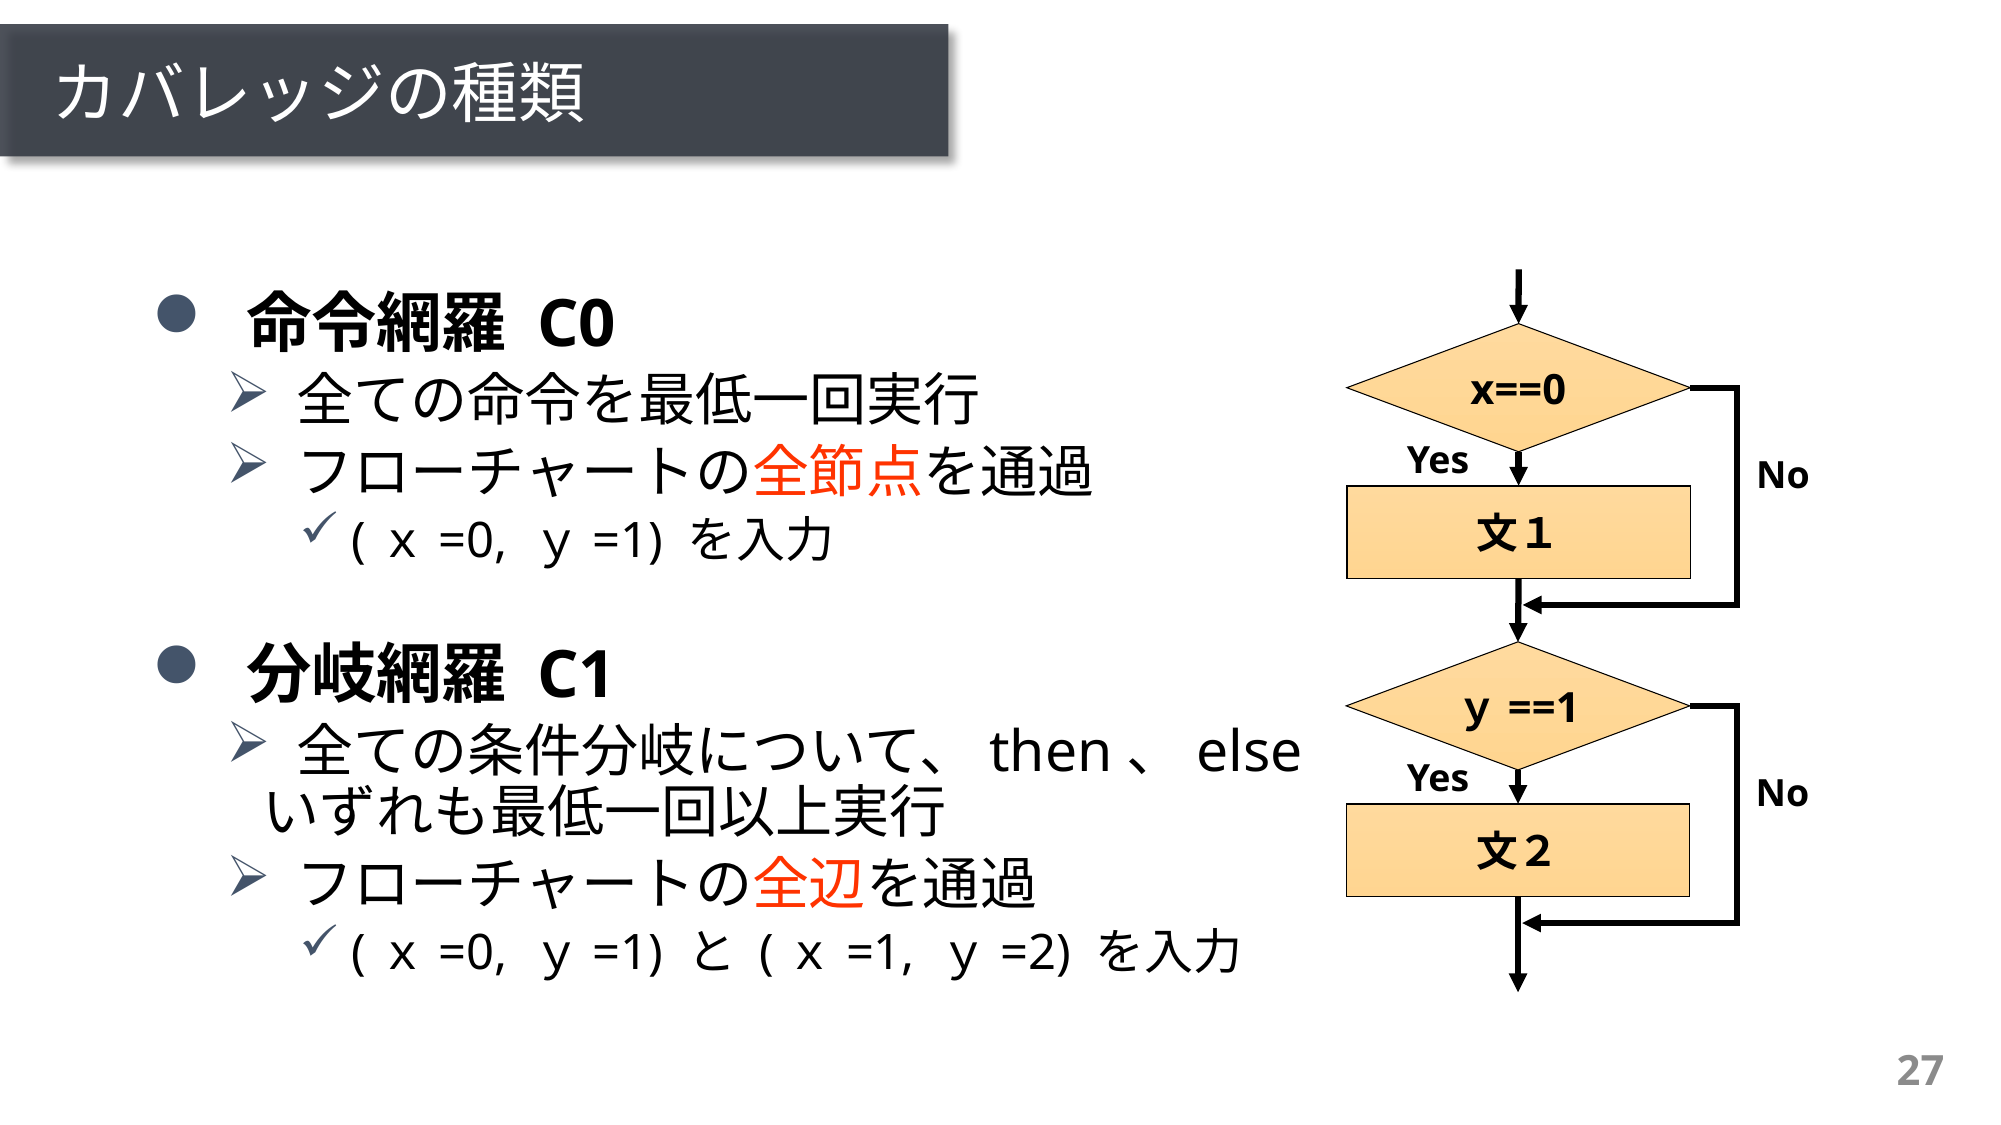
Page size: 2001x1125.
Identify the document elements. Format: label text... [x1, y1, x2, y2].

text_box ｙ==1 [1344, 641, 1689, 770]
text_box 文２ [1346, 803, 1689, 897]
text_box Yes [1392, 428, 1501, 489]
text_box x==0 [1345, 323, 1690, 452]
list 命令網羅 C0 全ての命令を最低一回実行 フローチャートの全節点を通過 (ｘ=0, ｙ=1) を入力 分岐網羅 C1 全ての条件分岐について、then、else いずれも最低一回以上実行 フローチャートの全辺を通過 (ｘ=0, ｙ=1) と (ｘ=1, ｙ=2) を入力 [137, 282, 1334, 1035]
text_box Yes [1392, 746, 1501, 803]
title カバレッジの種類 [36, 36, 957, 156]
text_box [1689, 705, 1737, 922]
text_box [1690, 387, 1737, 604]
text_box No [1740, 761, 1850, 822]
text_box 文１ [1346, 485, 1690, 579]
text_box No [1741, 443, 1851, 504]
